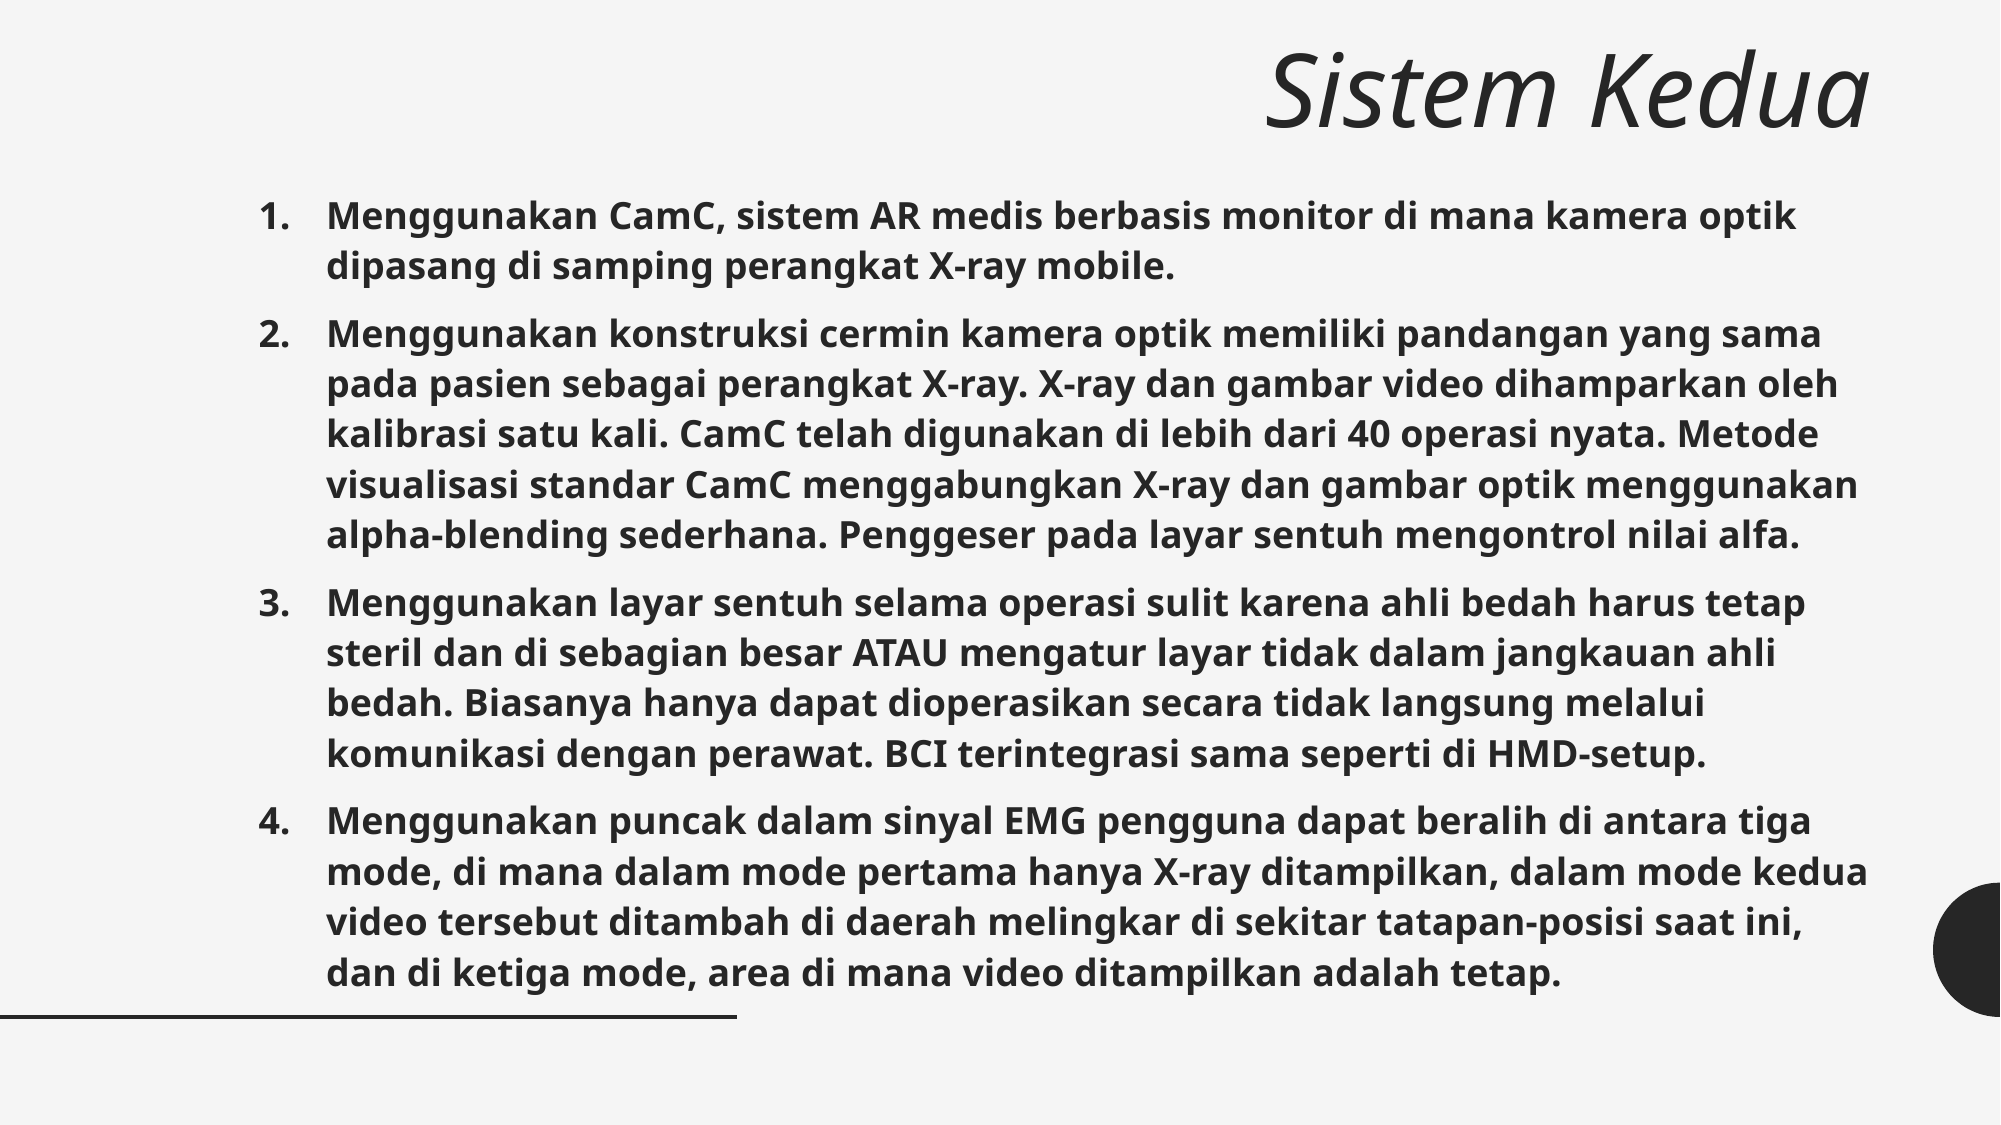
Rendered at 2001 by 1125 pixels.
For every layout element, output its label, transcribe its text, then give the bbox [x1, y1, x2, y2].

list Menggunakan CamC, sistem AR medis berbasis monitor di mana kamera optik dipasang di samping perangkat X-ray mobile. Menggunakan konstruksi cermin kamera optik memiliki pandangan yang sama pada pasien sebagai perangkat X-ray. X-ray dan gambar video dihamparkan oleh kalibrasi satu kali. CamC telah digunakan di lebih dari 40 operasi nyata. Metode visualisasi standar CamC menggabungkan X-ray dan gambar optik menggunakan alpha-blending sederhana. Penggeser pada layar sentuh mengontrol nilai alfa. Menggunakan layar sentuh selama operasi sulit karena ahli bedah harus tetap steril dan di sebagian besar ATAU mengatur layar tidak dalam jangkauan ahli bedah. Biasanya hanya dapat dioperasikan secara tidak langsung melalui komunikasi dengan perawat. BCI terintegrasi sama seperti di HMD-setup. Menggunakan puncak dalam sinyal EMG pengguna dapat beralih di antara tiga mode, di mana dalam mode pertama hanya X-ray ditampilkan, dalam mode kedua video tersebut ditambah di daerah melingkar di sekitar tatapan-posisi saat ini, dan di ketiga mode, area di mana video ditampilkan adalah tetap. [243, 178, 1887, 1024]
title Sistem Kedua [243, 31, 1887, 158]
